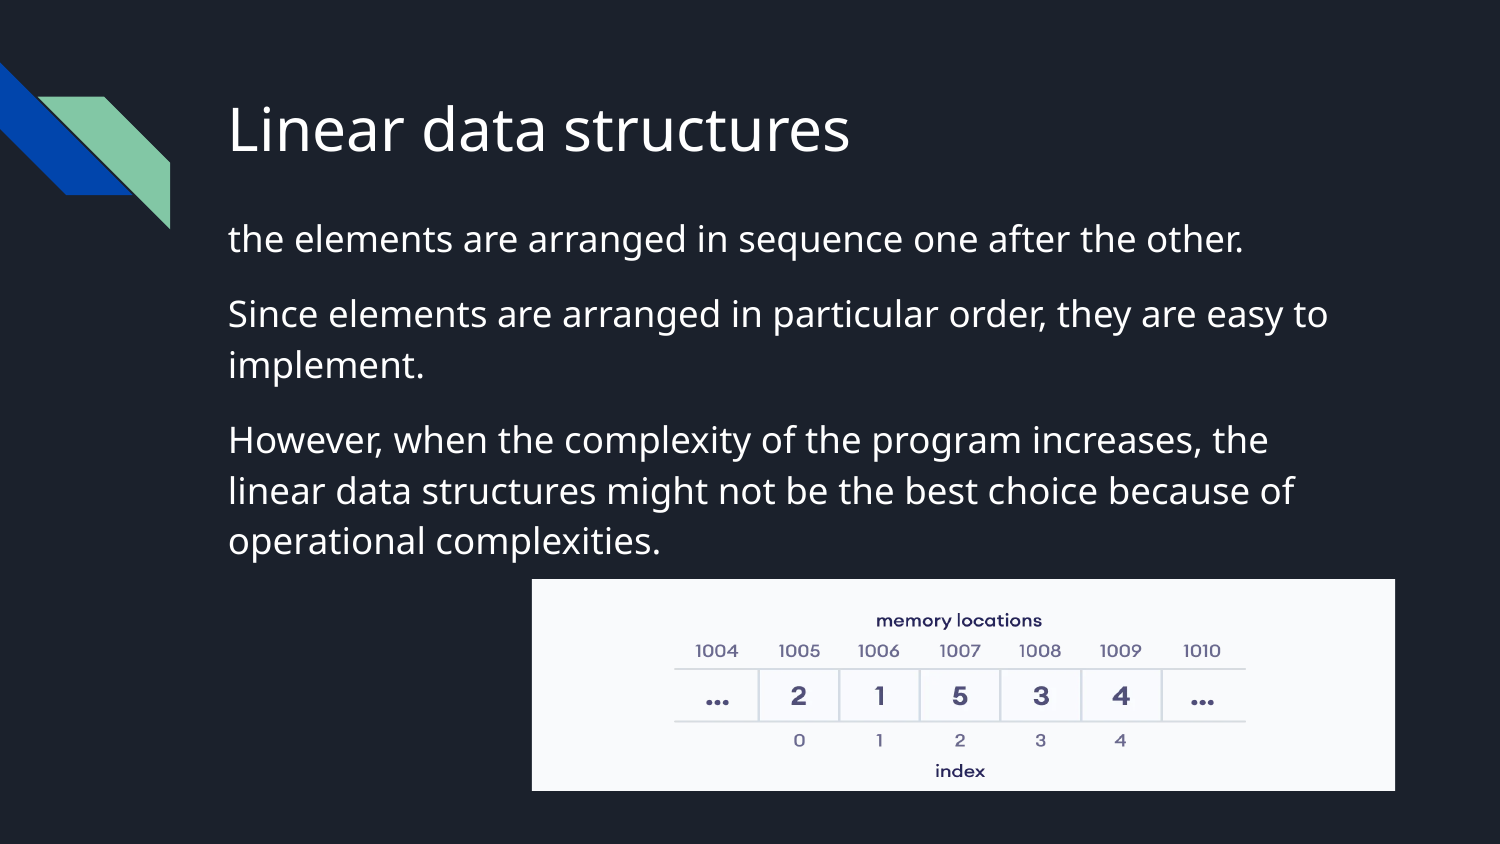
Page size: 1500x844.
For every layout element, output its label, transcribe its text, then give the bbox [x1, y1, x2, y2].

picture [531, 578, 1396, 791]
title Linear data structures [212, 64, 1368, 194]
list the elements are arranged in sequence one after the other. Since elements are arranged in particular order, they are easy to implement. However, when the complexity of the program increases, the linear data structures might not be the best choice because of operational complexities. [212, 194, 1368, 579]
